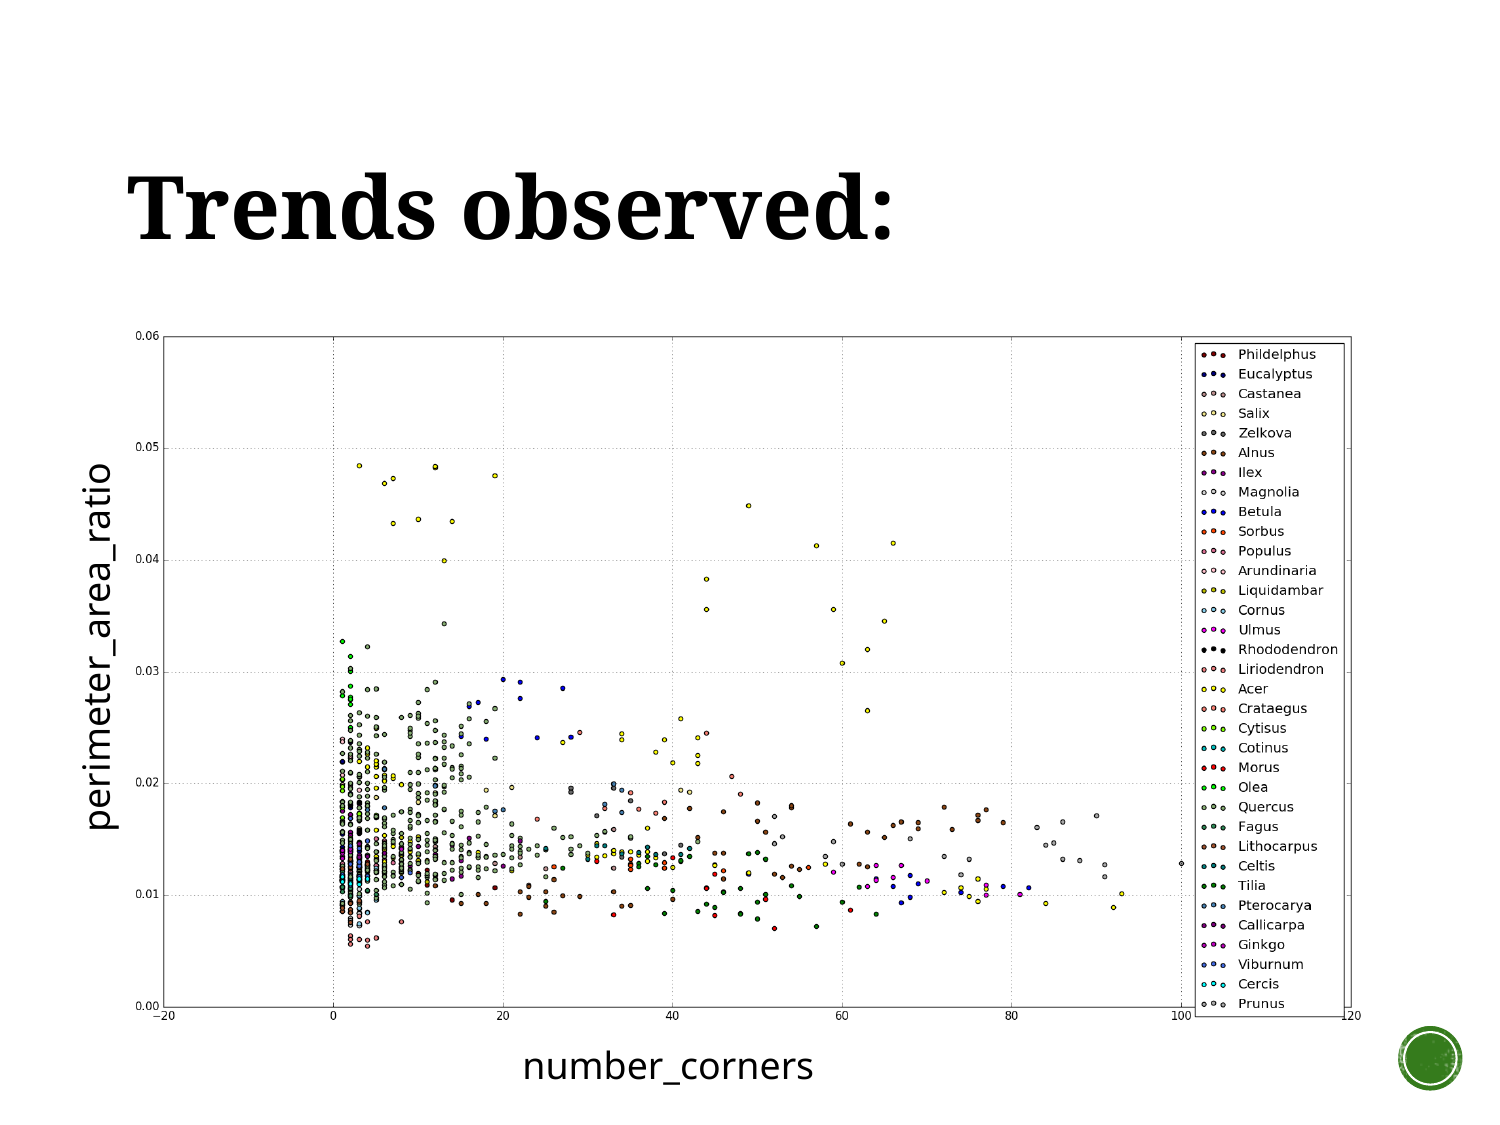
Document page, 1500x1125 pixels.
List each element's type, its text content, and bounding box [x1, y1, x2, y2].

title Trends observed: [112, 79, 1388, 313]
text_box perimeter_area_ratio [64, 448, 111, 848]
text_box number_corners [507, 1060, 830, 1095]
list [113, 317, 1390, 1058]
